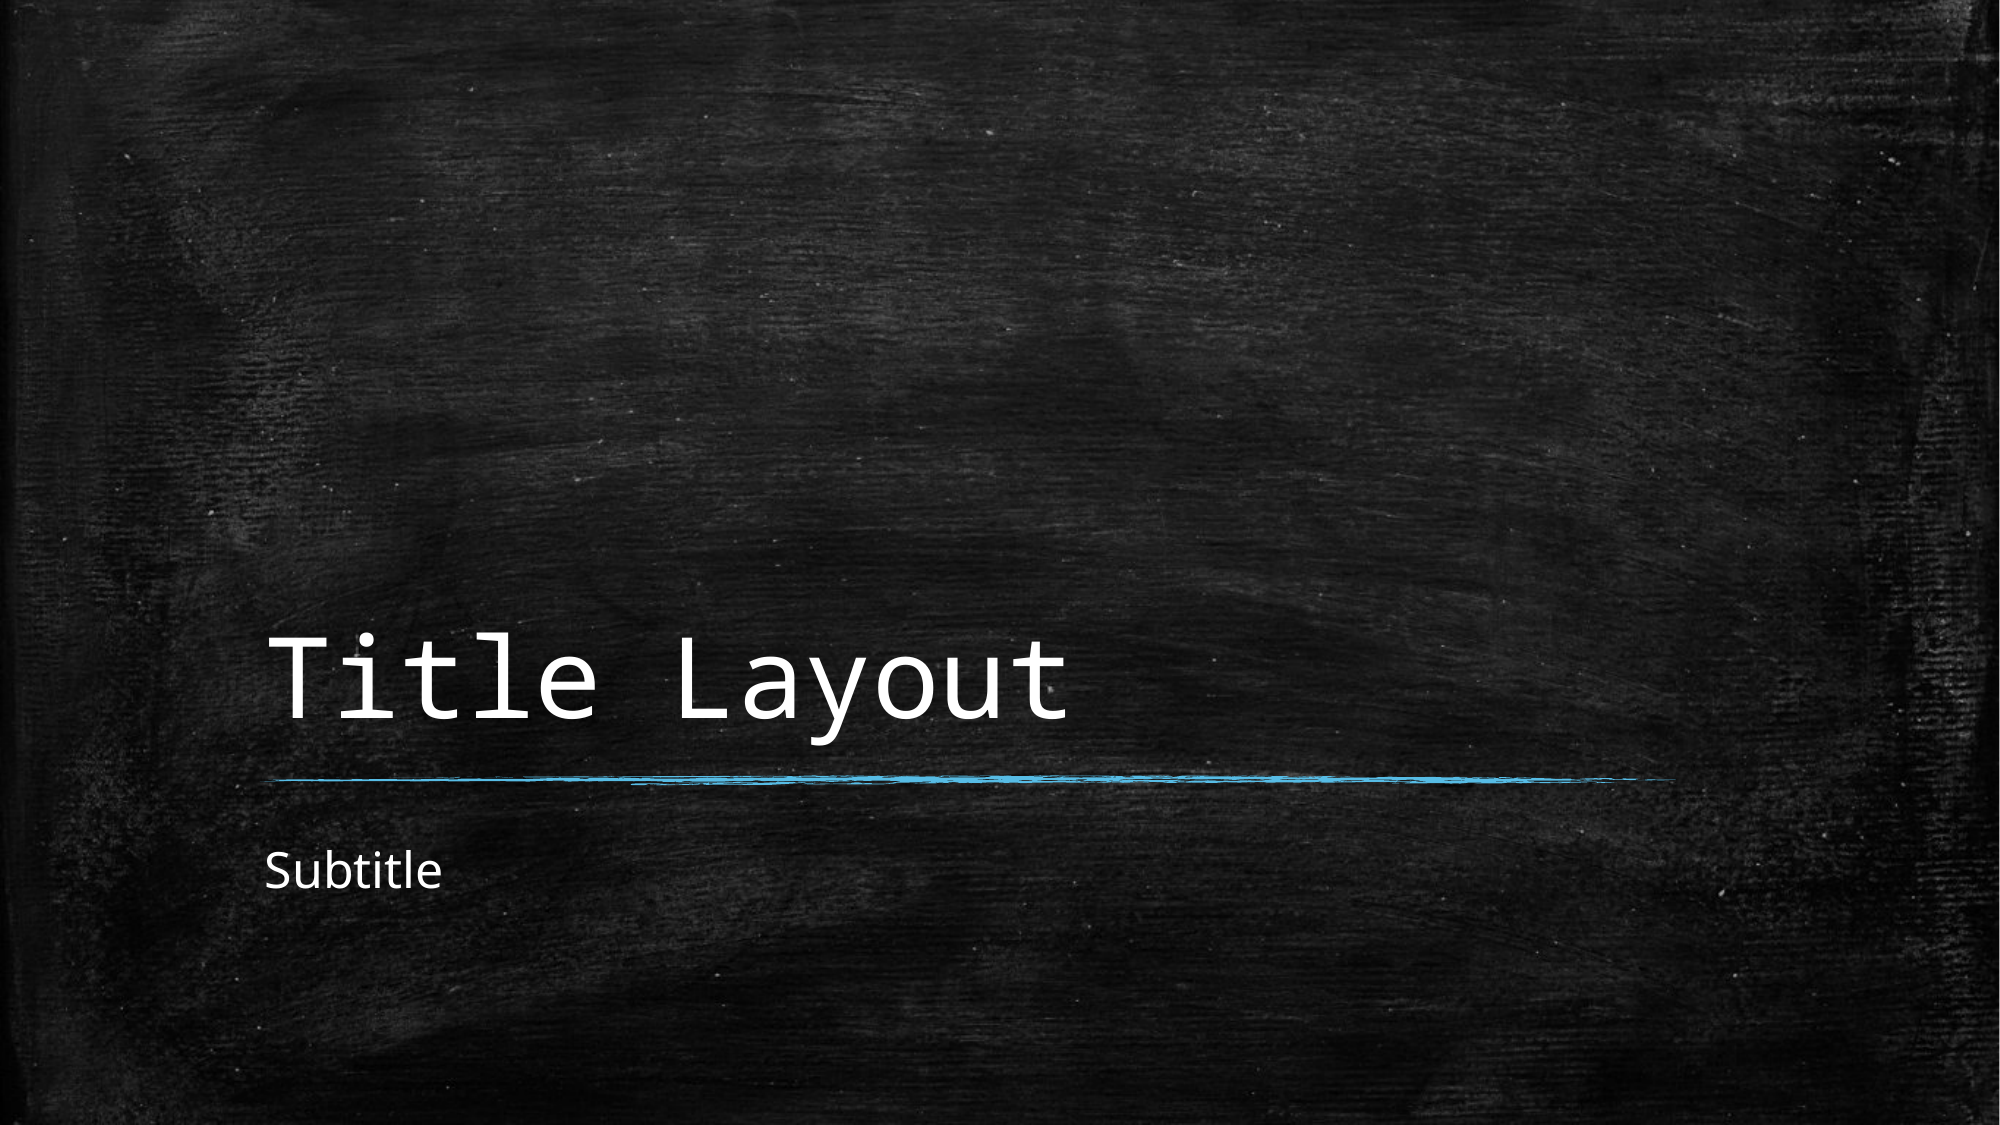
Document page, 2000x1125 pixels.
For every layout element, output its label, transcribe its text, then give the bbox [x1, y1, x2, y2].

title Title Layout [249, 312, 1750, 750]
subtitle Subtitle [249, 837, 1750, 1013]
